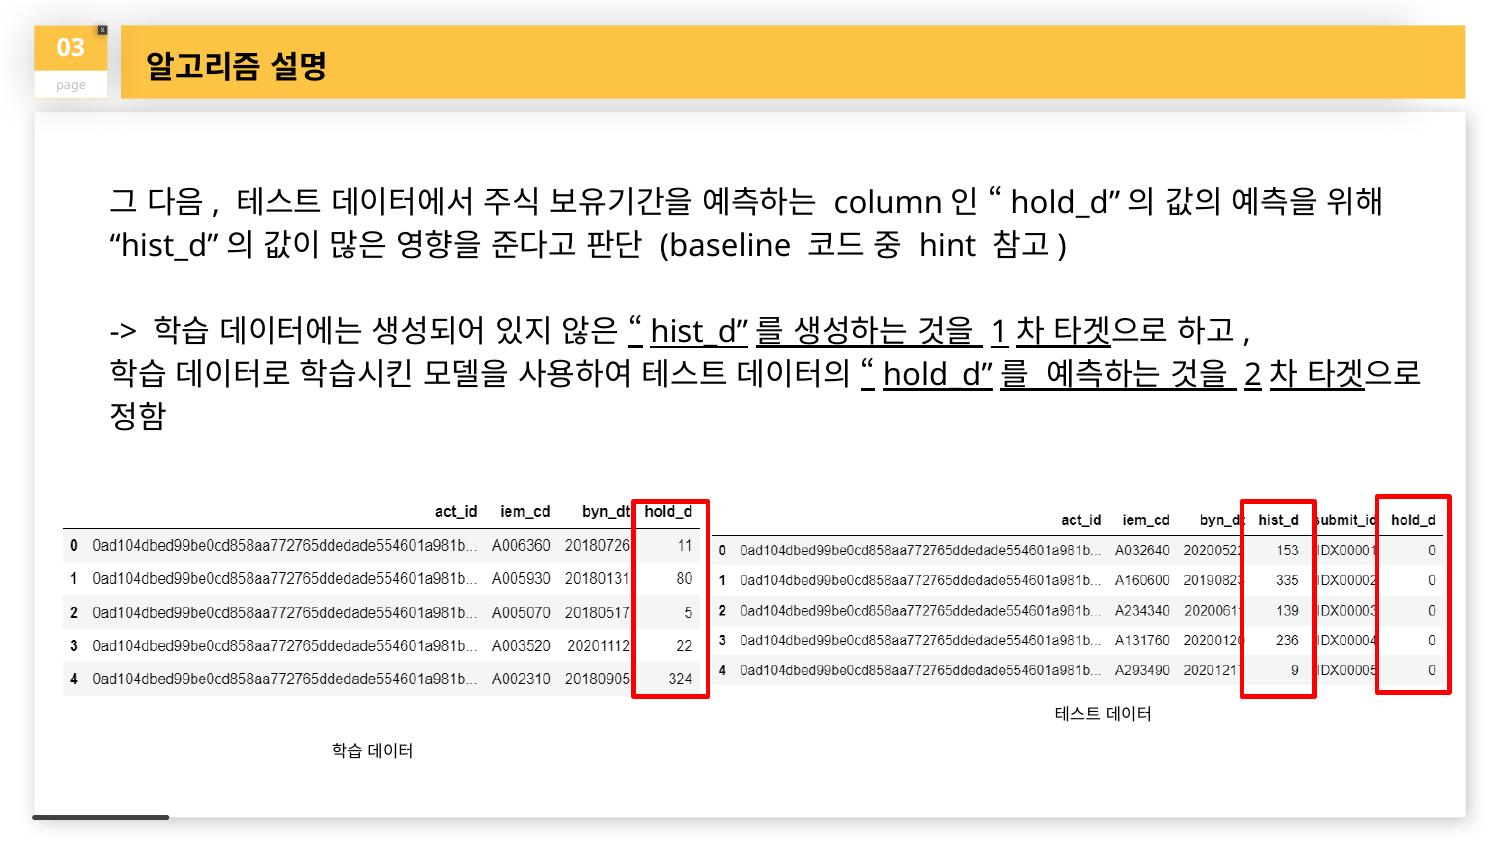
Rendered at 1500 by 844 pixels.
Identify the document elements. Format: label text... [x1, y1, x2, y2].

text_box 테스트 데이터 [1039, 696, 1500, 732]
text_box 알고리즘 설명 [135, 41, 492, 91]
text_box 학습 데이터 [317, 733, 895, 769]
text_box 그 다음, 테스트 데이터에서 주식 보유기간을 예측하는 column인 “hold_d”의 값의 예측을 위해 “hist_d”의 값이 많은 영향을 준다고 판단 (baseline 코드 중 hint 참고) -> 학습 데이터에는 생성되어 있지 않은 “hist_d”를 생성하는 것을 1차 타겟으로 하고, 학습 데이터로 학습시킨 모델을 사용하여 테스트 데이터의 “hold_d”를 예측하는 것을 2차 타겟으로 정함 [94, 161, 1493, 324]
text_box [34, 25, 108, 99]
text_box [34, 112, 1466, 818]
picture [54, 481, 1451, 699]
text_box [121, 25, 1466, 99]
